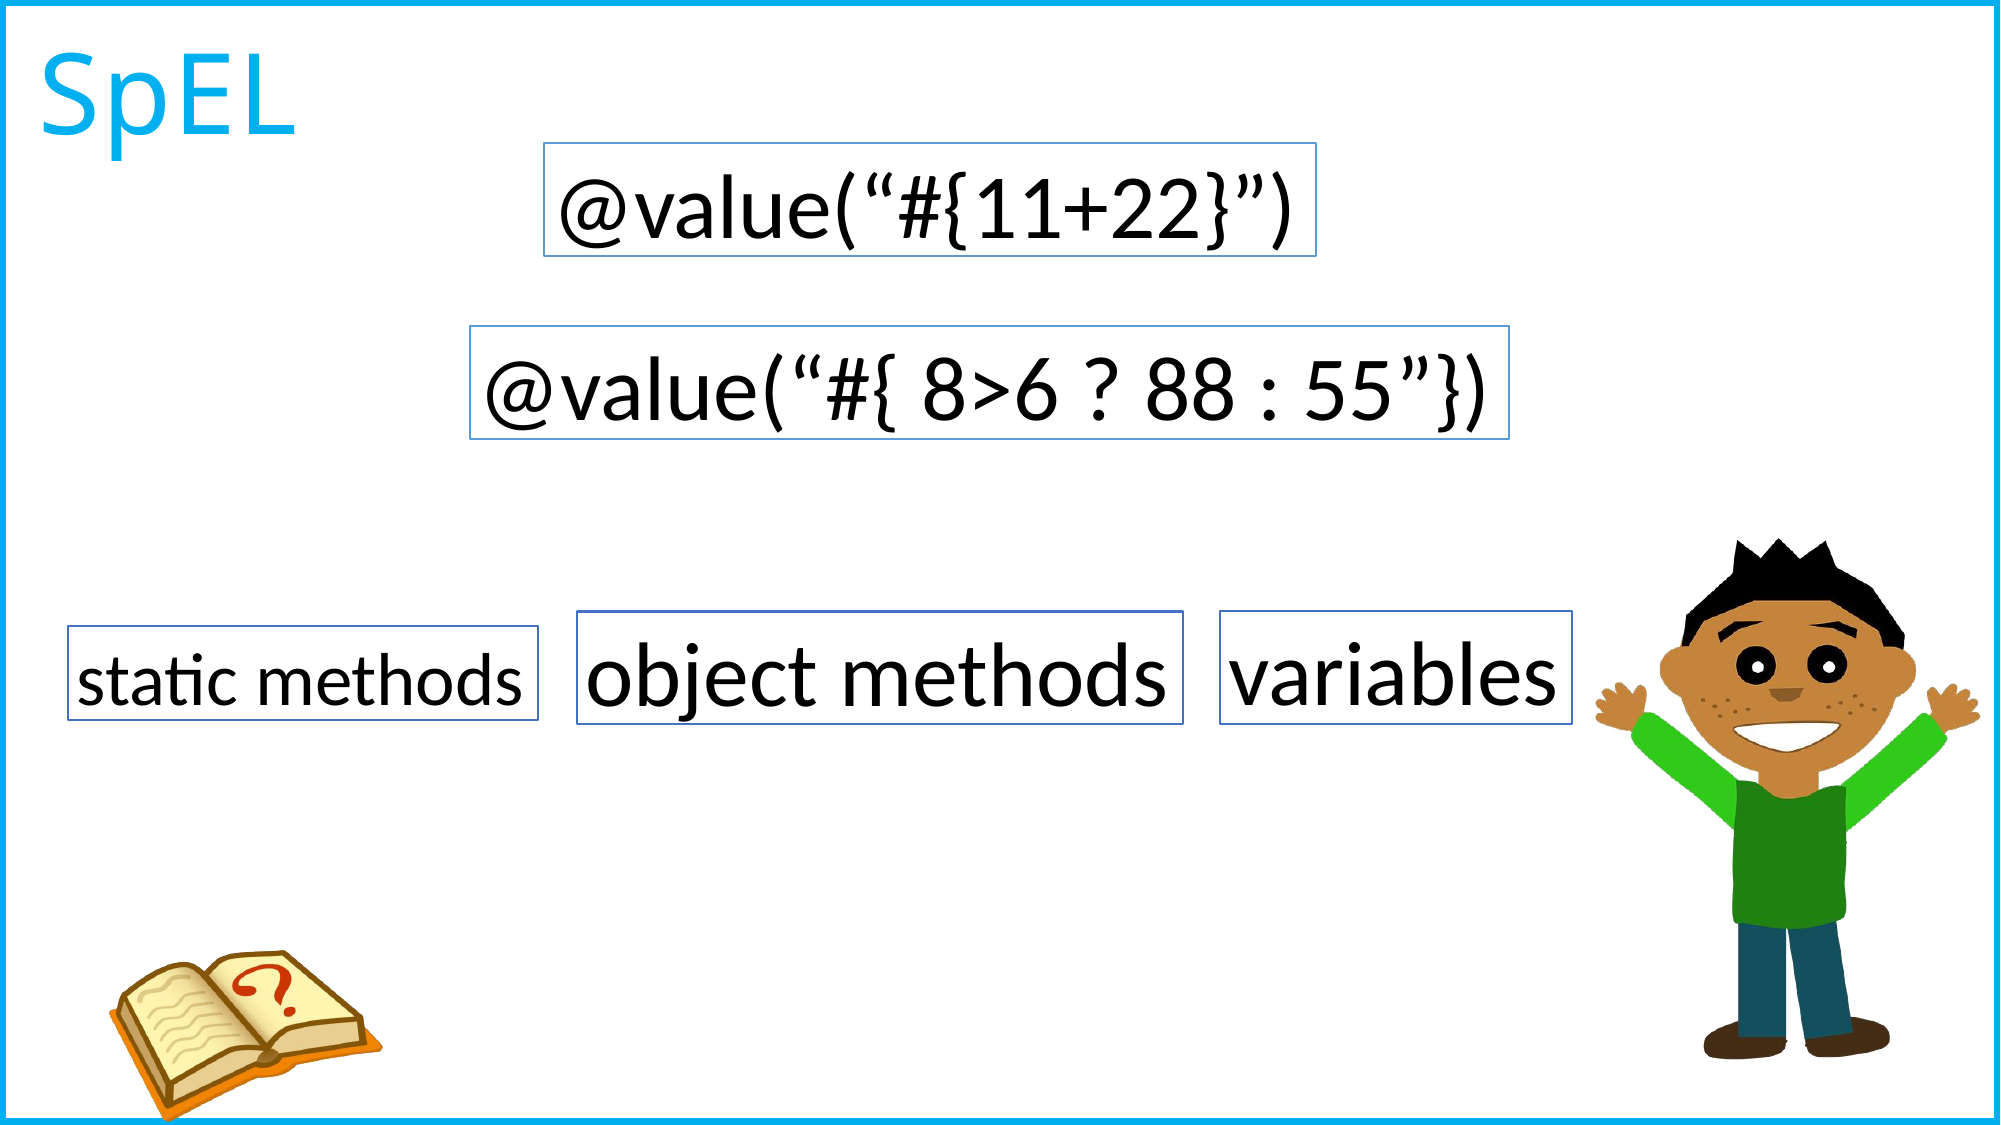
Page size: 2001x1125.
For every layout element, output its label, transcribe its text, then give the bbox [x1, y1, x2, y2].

title SpEL [36, 19, 329, 210]
picture [1593, 536, 1982, 1062]
text_box variables [1220, 611, 1573, 725]
text_box object methods [576, 611, 1184, 725]
text_box @value(“#{11+22}”) [544, 143, 1316, 257]
text_box @value(“#{ 8>6 ? 88 : 55”}) [470, 325, 1509, 440]
picture [108, 948, 383, 1121]
text_box static methods [68, 625, 538, 720]
